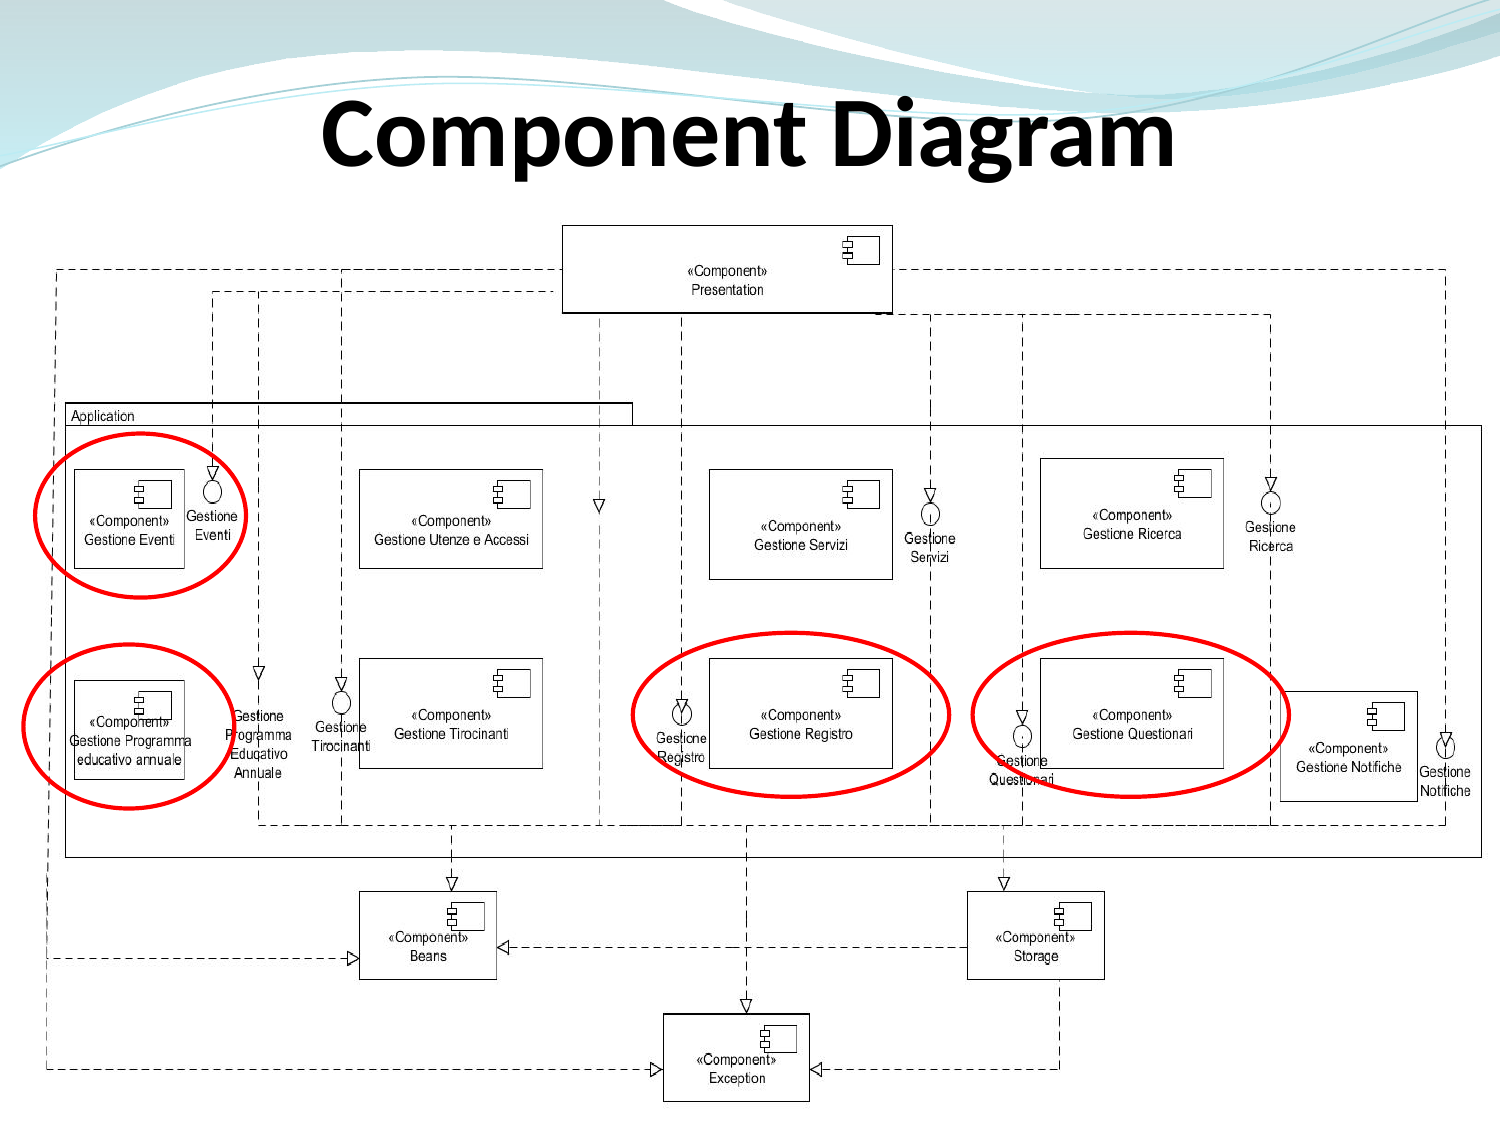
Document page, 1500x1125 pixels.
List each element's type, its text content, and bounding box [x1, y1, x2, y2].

picture [0, 203, 1500, 1125]
text_box Component Diagram [0, 58, 1500, 203]
